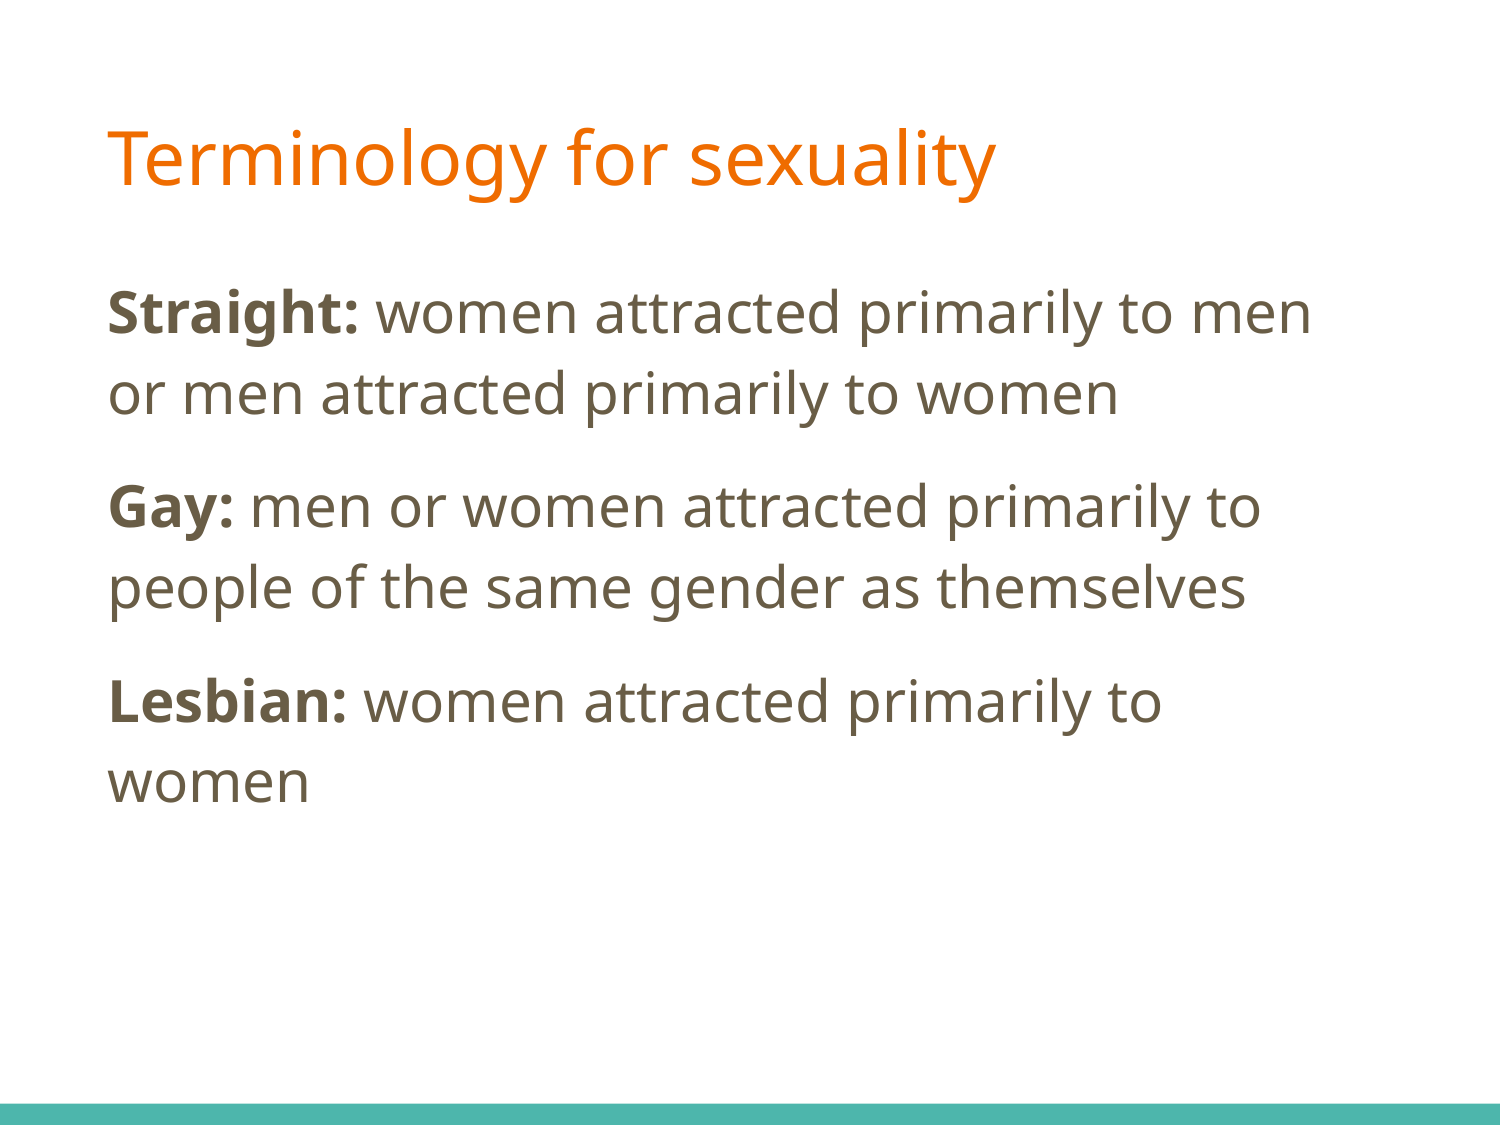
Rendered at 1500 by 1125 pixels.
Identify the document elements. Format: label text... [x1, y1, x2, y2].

list Straight: women attracted primarily to men or men attracted primarily to women Gay: men or women attracted primarily to people of the same gender as themselves Lesbian: women attracted primarily to women [87, 244, 1379, 932]
title Terminology for sexuality [87, 90, 1500, 245]
